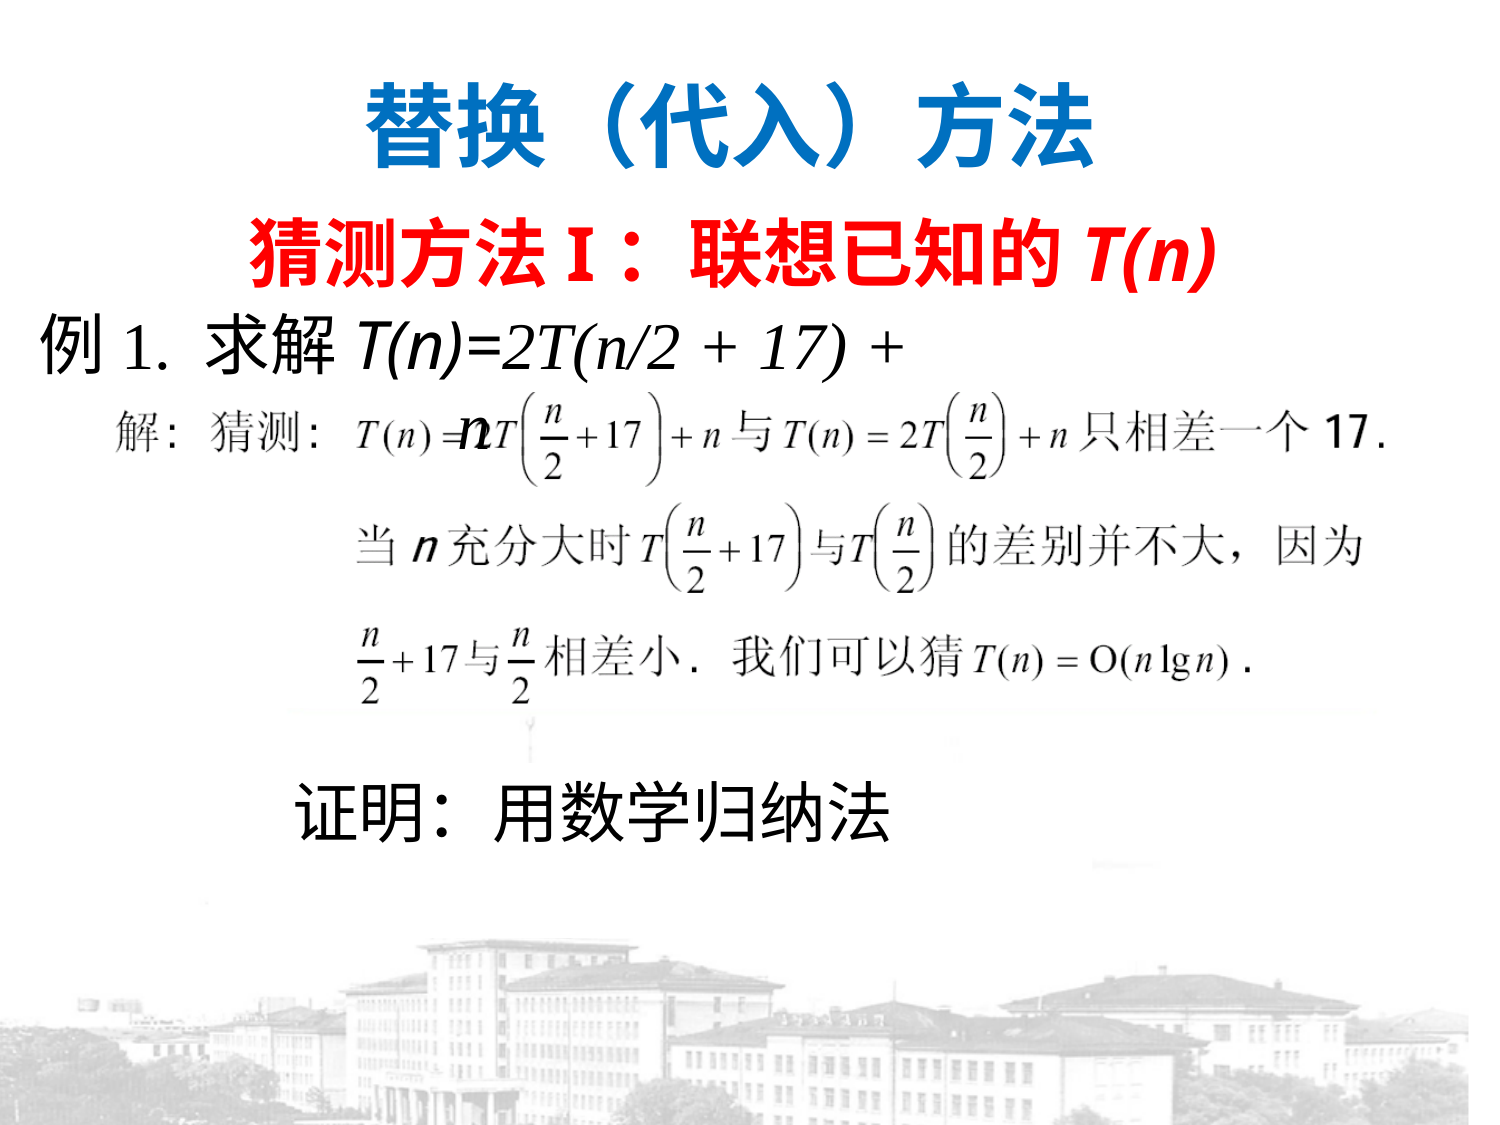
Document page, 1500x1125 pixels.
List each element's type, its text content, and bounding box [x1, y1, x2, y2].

text_box 替换（代入）方法 [55, 29, 1406, 218]
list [112, 391, 1388, 709]
text_box 证明：用数学归纳法 [277, 763, 1093, 938]
picture [0, 529, 1500, 1125]
text_box 猜测方法I：联想已知的T(n) [0, 207, 1252, 296]
text_box 例1. 求解T(n)=2T(n/2 + 17) + n [0, 295, 949, 471]
